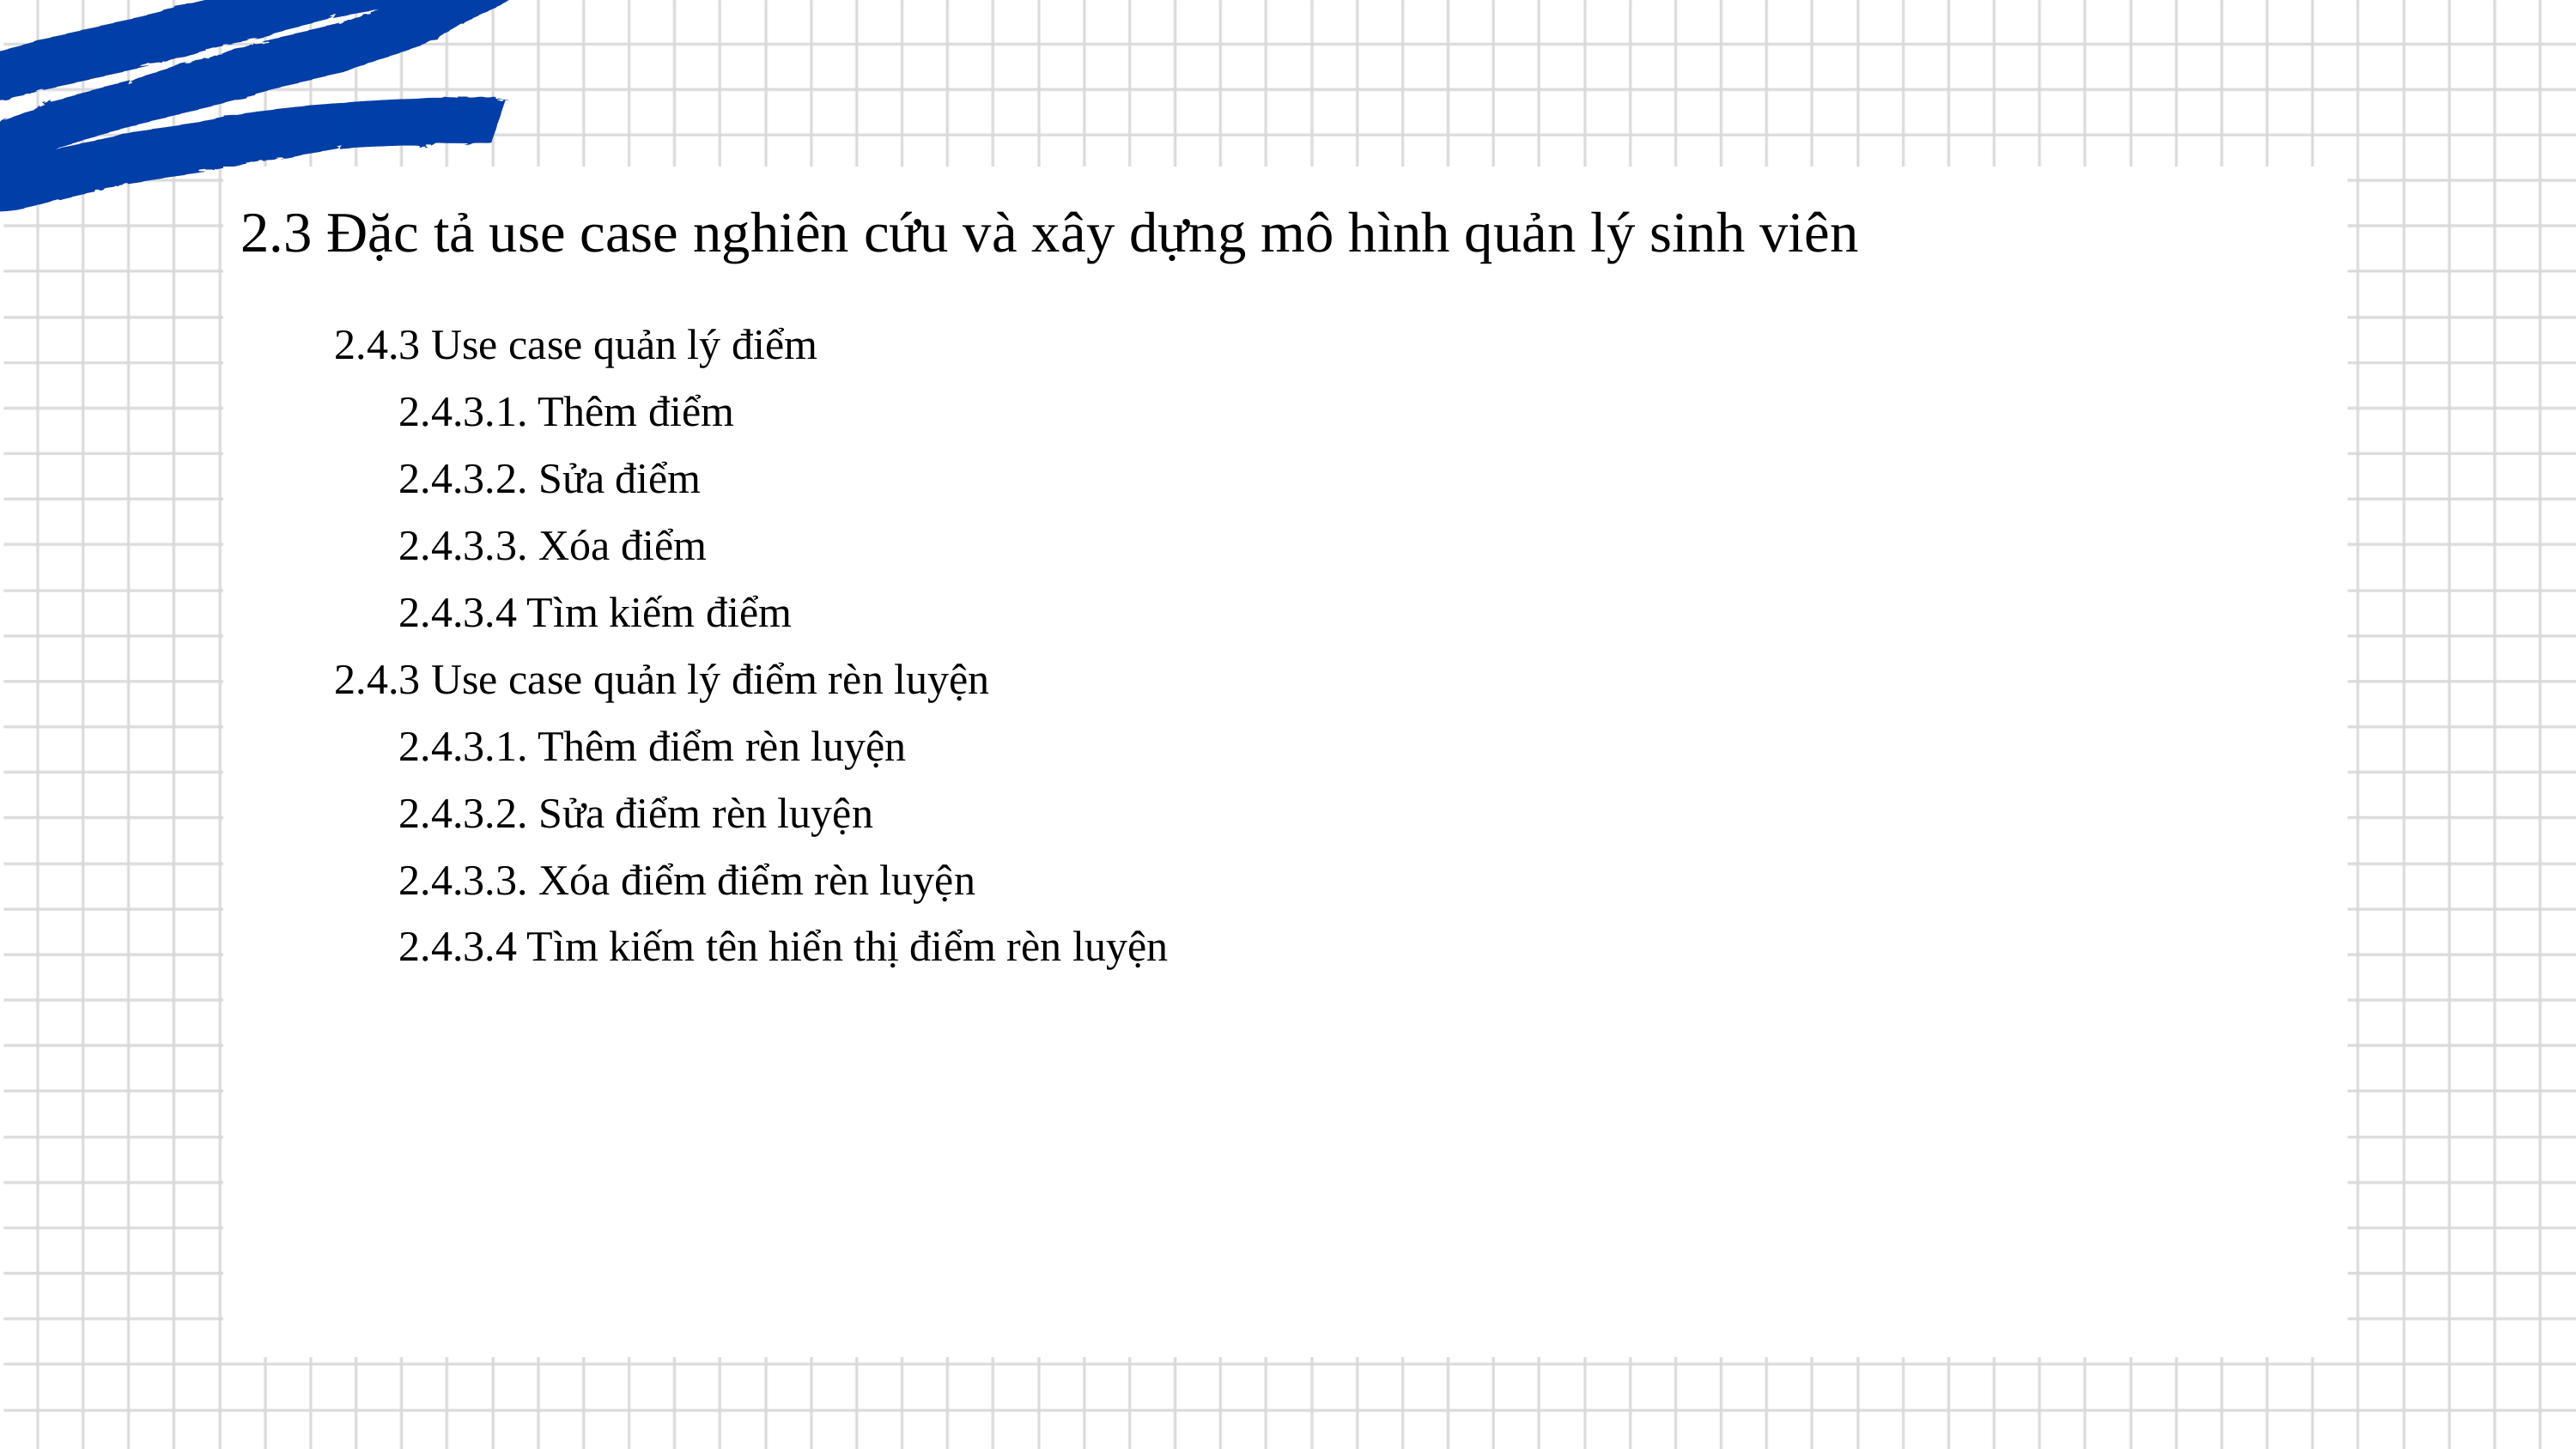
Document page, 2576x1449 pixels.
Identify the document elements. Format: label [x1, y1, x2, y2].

text_box [222, 166, 2348, 1358]
text_box [0, 0, 557, 212]
text_box [3, 0, 2576, 1449]
